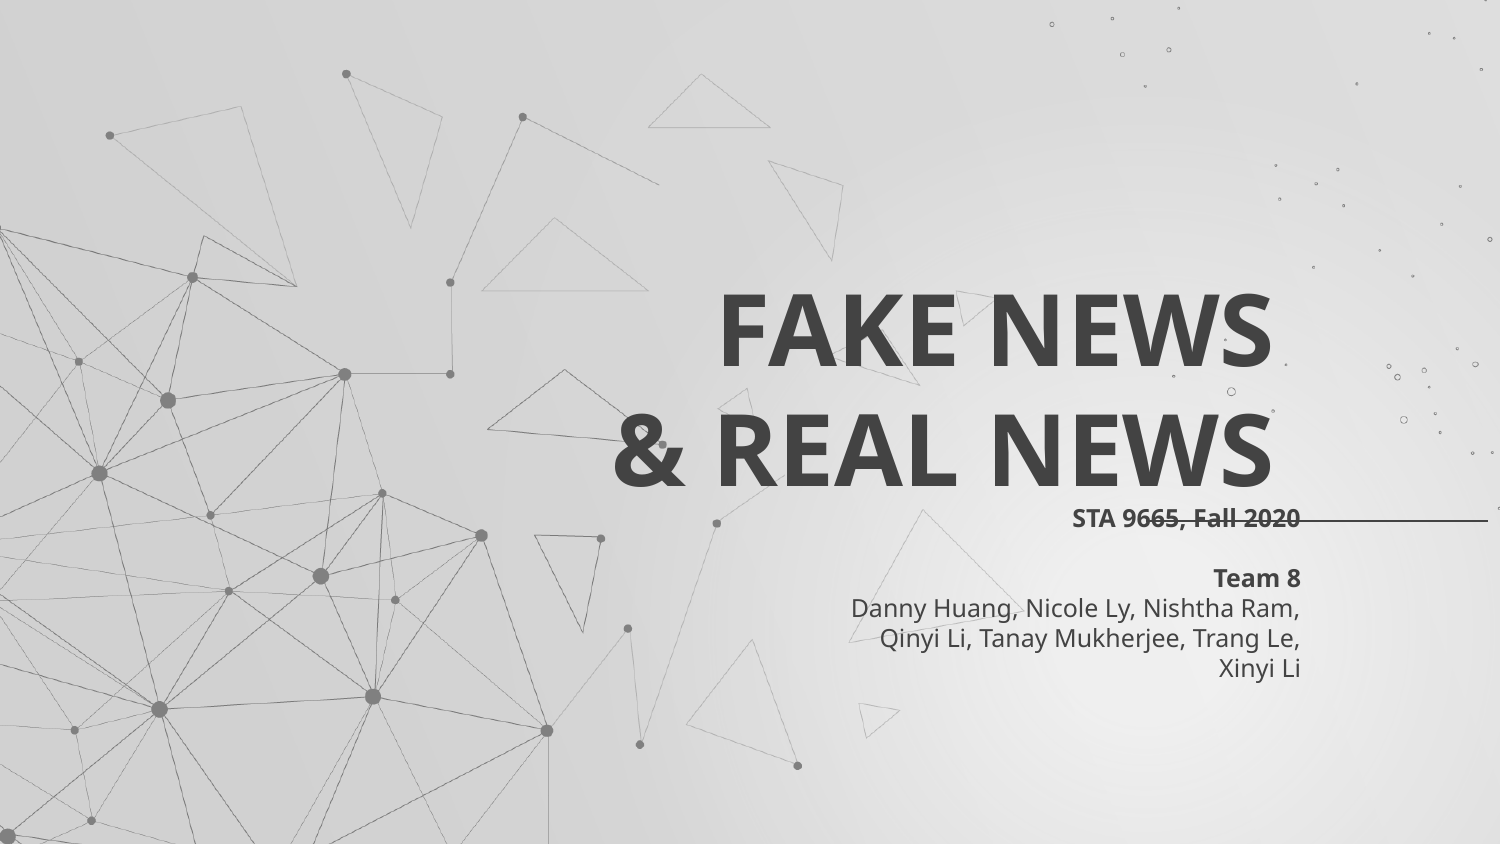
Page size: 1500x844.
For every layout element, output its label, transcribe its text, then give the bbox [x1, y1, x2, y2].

picture [0, 0, 1500, 844]
subtitle STA 9665, Fall 2020 Team 8 Danny Huang, Nicole Ly, Nishtha Ram, Qinyi Li, Tanay Mukherjee, Trang Le, Xinyi Li [825, 529, 1317, 697]
title FAKE NEWS & REAL NEWS [186, 228, 1317, 521]
